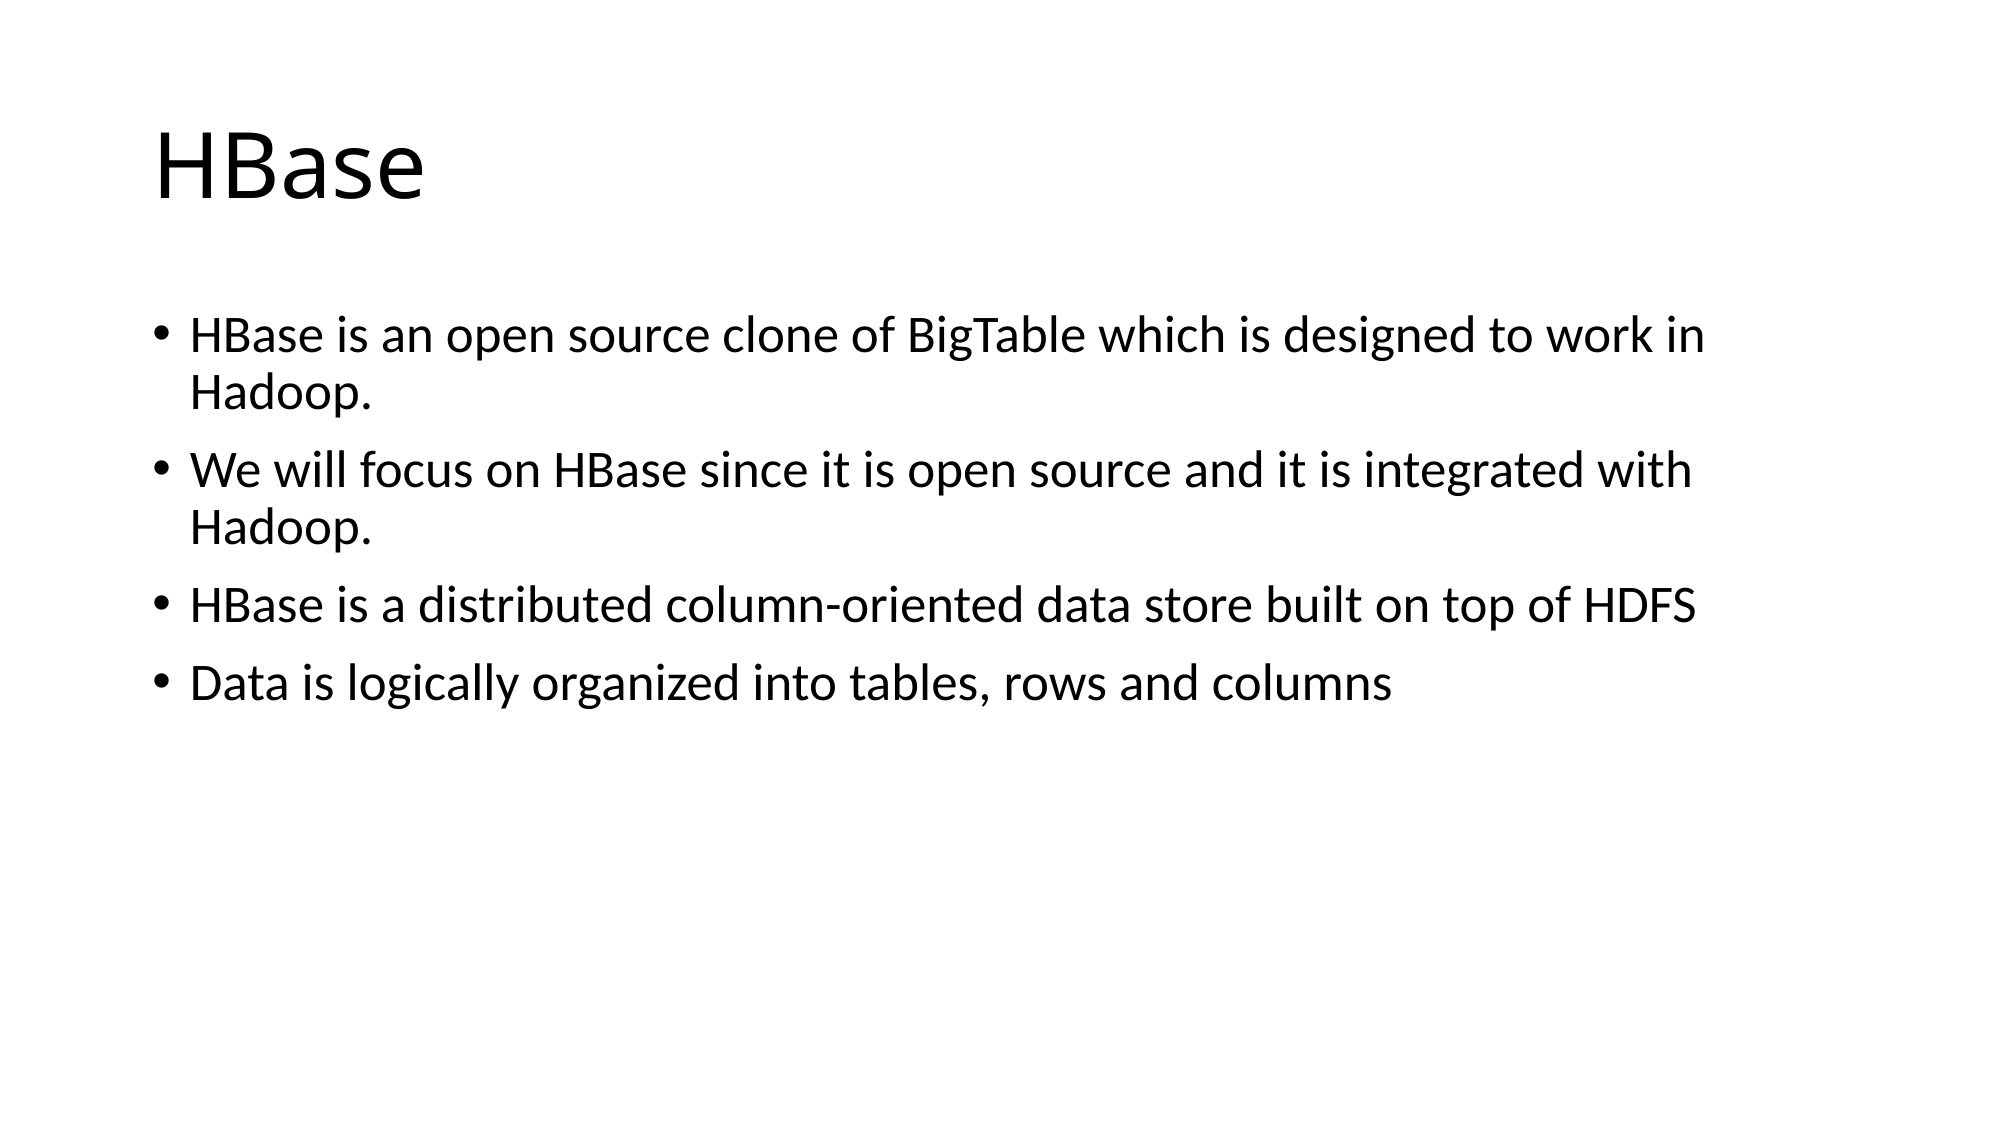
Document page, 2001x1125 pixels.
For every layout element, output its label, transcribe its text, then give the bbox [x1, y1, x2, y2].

title HBase [137, 59, 1863, 278]
list HBase is an open source clone of BigTable which is designed to work in Hadoop. We will focus on HBase since it is open source and it is integrated with Hadoop. HBase is a distributed column-oriented data store built on top of HDFS Data is logically organized into tables, rows and columns [137, 299, 1863, 1014]
